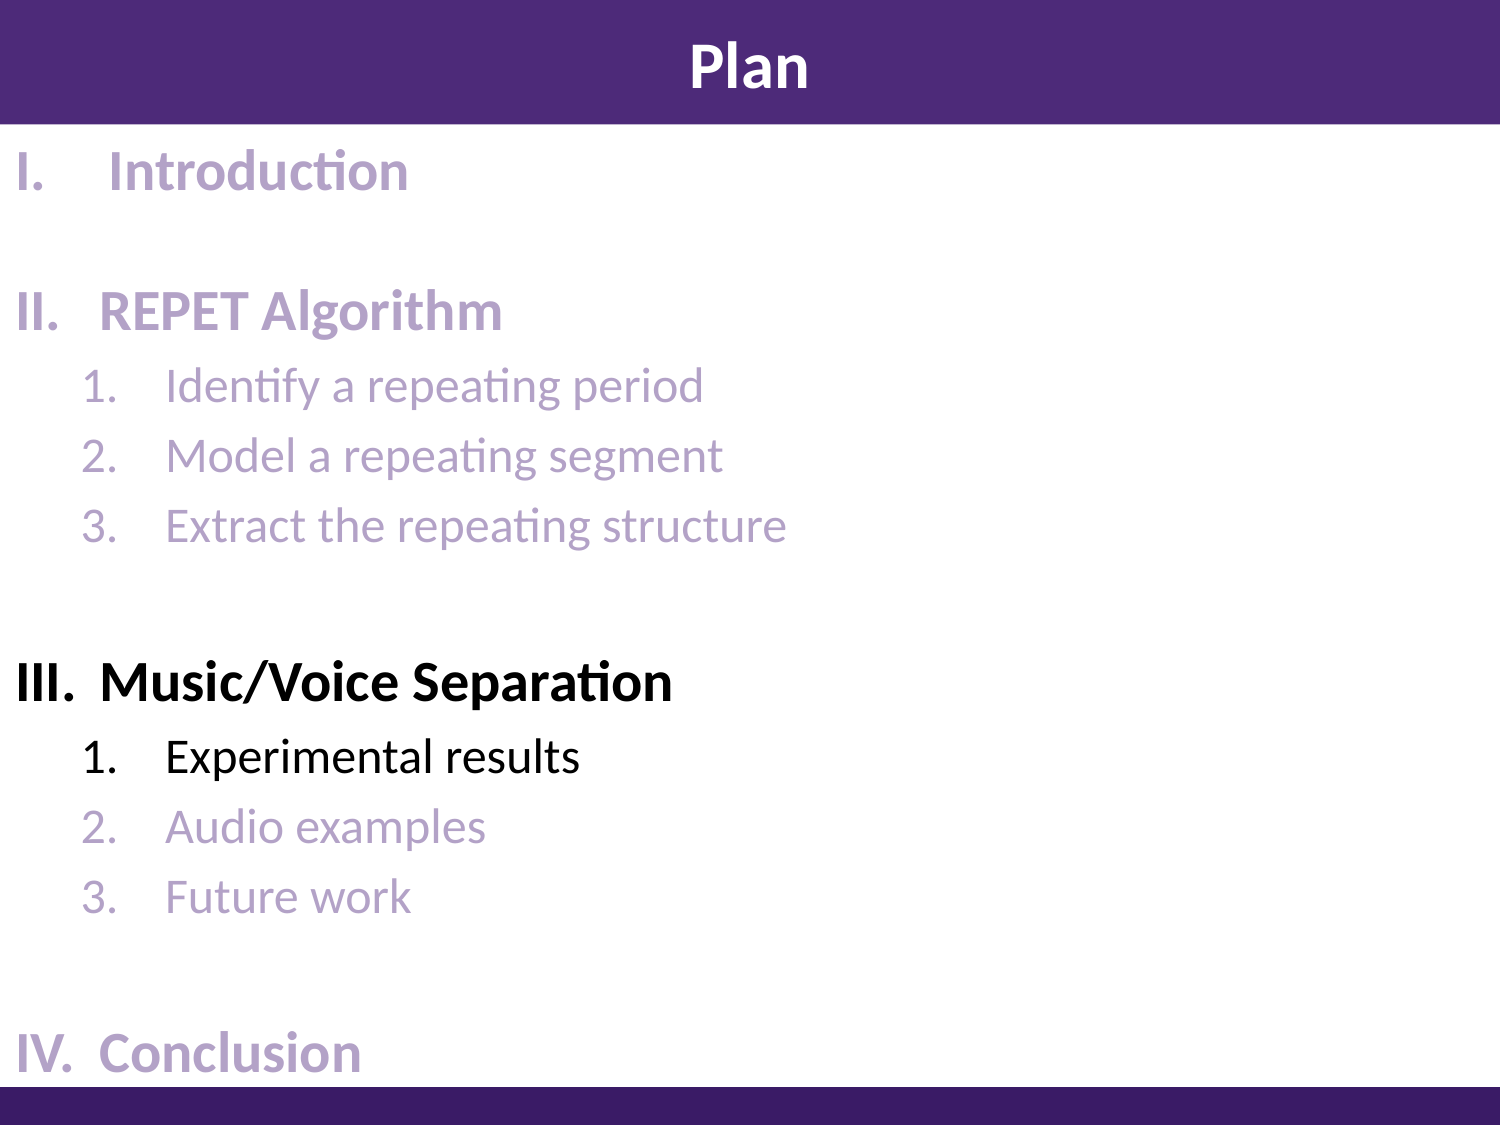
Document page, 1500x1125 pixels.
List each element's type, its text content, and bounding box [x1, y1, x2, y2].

list Introduction REPET Algorithm Identify a repeating period Model a repeating segment Extract the repeating structure Music/Voice Separation Experimental results Audio examples Future work Conclusion [0, 125, 1500, 1086]
picture [0, 1087, 1500, 1125]
title Plan [0, 0, 1500, 125]
